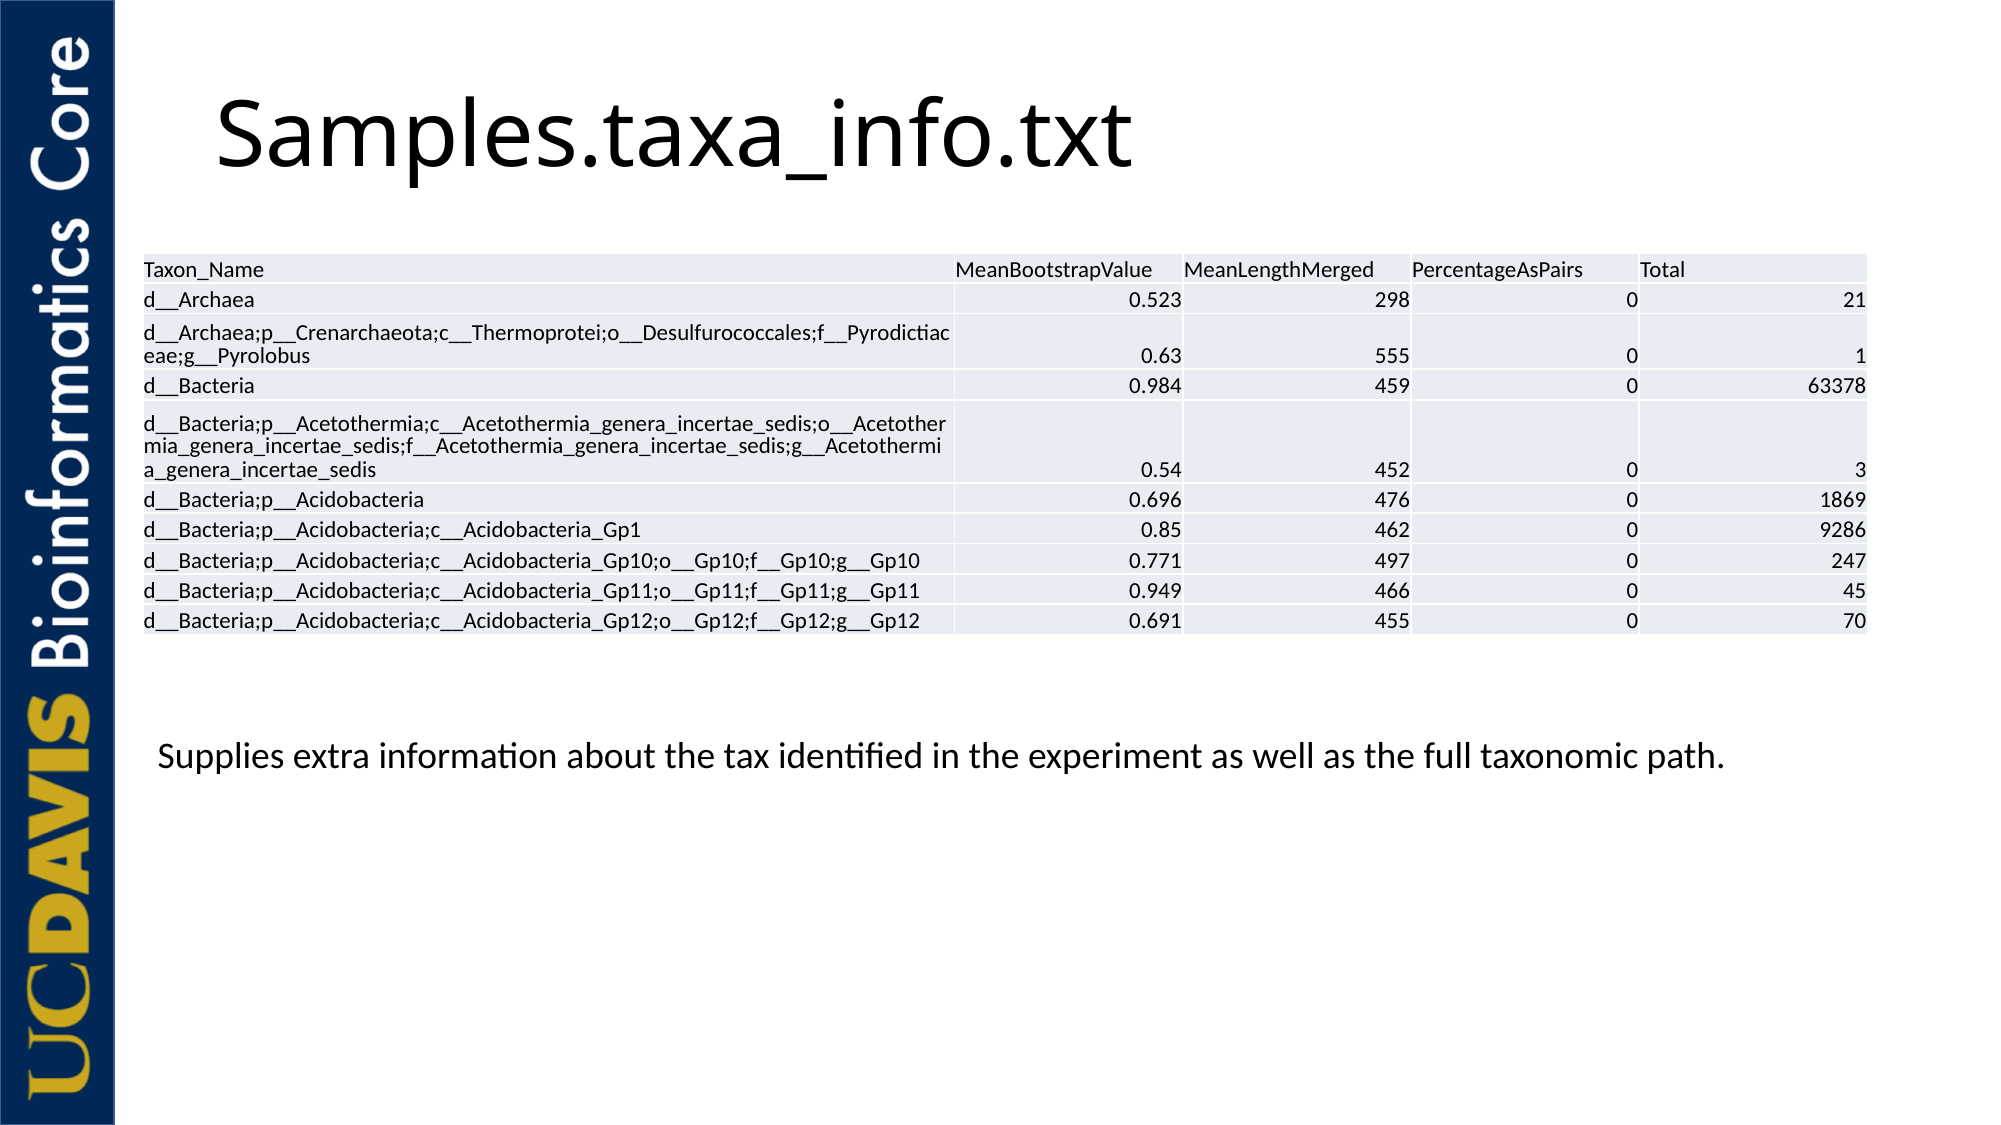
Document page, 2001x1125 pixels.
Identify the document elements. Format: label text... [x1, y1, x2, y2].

table_header PercentageAsPairs [1412, 254, 1638, 282]
table_header MeanBootstrapValue [955, 254, 1182, 282]
table_cell d__Bacteria;p__Acetothermia;c__Acetothermia_genera_incertae_sedis;o__Acetothermia_genera_incertae_sedis;f__Acetothermia_genera_incertae_sedis;g__Acetothermia_genera_incertae_sedis [144, 401, 954, 482]
table_cell d__Archaea [144, 284, 954, 313]
table_cell 0 [1412, 401, 1638, 482]
table_cell 0.949 [955, 575, 1182, 603]
list Supplies extra information about the tax identified in the experiment as well as the full taxonomic path. [142, 720, 1851, 911]
table_cell 0.523 [955, 284, 1182, 313]
table_cell 455 [1184, 605, 1410, 634]
table_cell d__Bacteria;p__Acidobacteria [144, 484, 954, 512]
table_header MeanLengthMerged [1184, 254, 1410, 282]
table_cell d__Bacteria;p__Acidobacteria;c__Acidobacteria_Gp11;o__Gp11;f__Gp11;g__Gp11 [144, 575, 954, 603]
table_cell 476 [1184, 484, 1410, 512]
table_cell 0 [1412, 514, 1638, 543]
table_cell 462 [1184, 514, 1410, 543]
table_cell 1869 [1640, 484, 1867, 512]
table_cell 555 [1184, 314, 1410, 368]
table_cell 0.691 [955, 605, 1182, 634]
table_cell 0.85 [955, 514, 1182, 543]
table_header Total [1640, 254, 1867, 282]
table_cell 0 [1412, 314, 1638, 368]
table_cell 459 [1184, 370, 1410, 399]
table_cell 45 [1640, 575, 1867, 603]
picture [8, 0, 112, 1121]
table_cell 63378 [1640, 370, 1867, 399]
table_cell d__Bacteria;p__Acidobacteria;c__Acidobacteria_Gp12;o__Gp12;f__Gp12;g__Gp12 [144, 605, 954, 634]
table_cell 0.63 [955, 314, 1182, 368]
table_cell d__Archaea;p__Crenarchaeota;c__Thermoprotei;o__Desulfurococcales;f__Pyrodictiaceae;g__Pyrolobus [144, 314, 954, 368]
table_cell 0 [1412, 484, 1638, 512]
table_cell 9286 [1640, 514, 1867, 543]
table_cell 21 [1640, 284, 1867, 313]
table_cell 0 [1412, 284, 1638, 313]
table_cell 70 [1640, 605, 1867, 634]
table_cell 0 [1412, 544, 1638, 573]
title Samples.taxa_info.txt [200, 42, 2000, 231]
table_cell 0.696 [955, 484, 1182, 512]
table_cell 452 [1184, 401, 1410, 482]
table_cell 497 [1184, 544, 1410, 573]
table_cell 0.771 [955, 544, 1182, 573]
table_cell d__Bacteria;p__Acidobacteria;c__Acidobacteria_Gp1 [144, 514, 954, 543]
table_cell 298 [1184, 284, 1410, 313]
table_cell 466 [1184, 575, 1410, 603]
table_cell 247 [1640, 544, 1867, 573]
table_cell 1 [1640, 314, 1867, 368]
table_cell d__Bacteria [144, 370, 954, 399]
table_cell 3 [1640, 401, 1867, 482]
table_cell 0.54 [955, 401, 1182, 482]
table_cell 0 [1412, 370, 1638, 399]
table_cell 0 [1412, 575, 1638, 603]
table_cell 0 [1412, 605, 1638, 634]
table_header Taxon_Name [144, 254, 954, 282]
table_cell 0.984 [955, 370, 1182, 399]
table_cell d__Bacteria;p__Acidobacteria;c__Acidobacteria_Gp10;o__Gp10;f__Gp10;g__Gp10 [144, 544, 954, 573]
